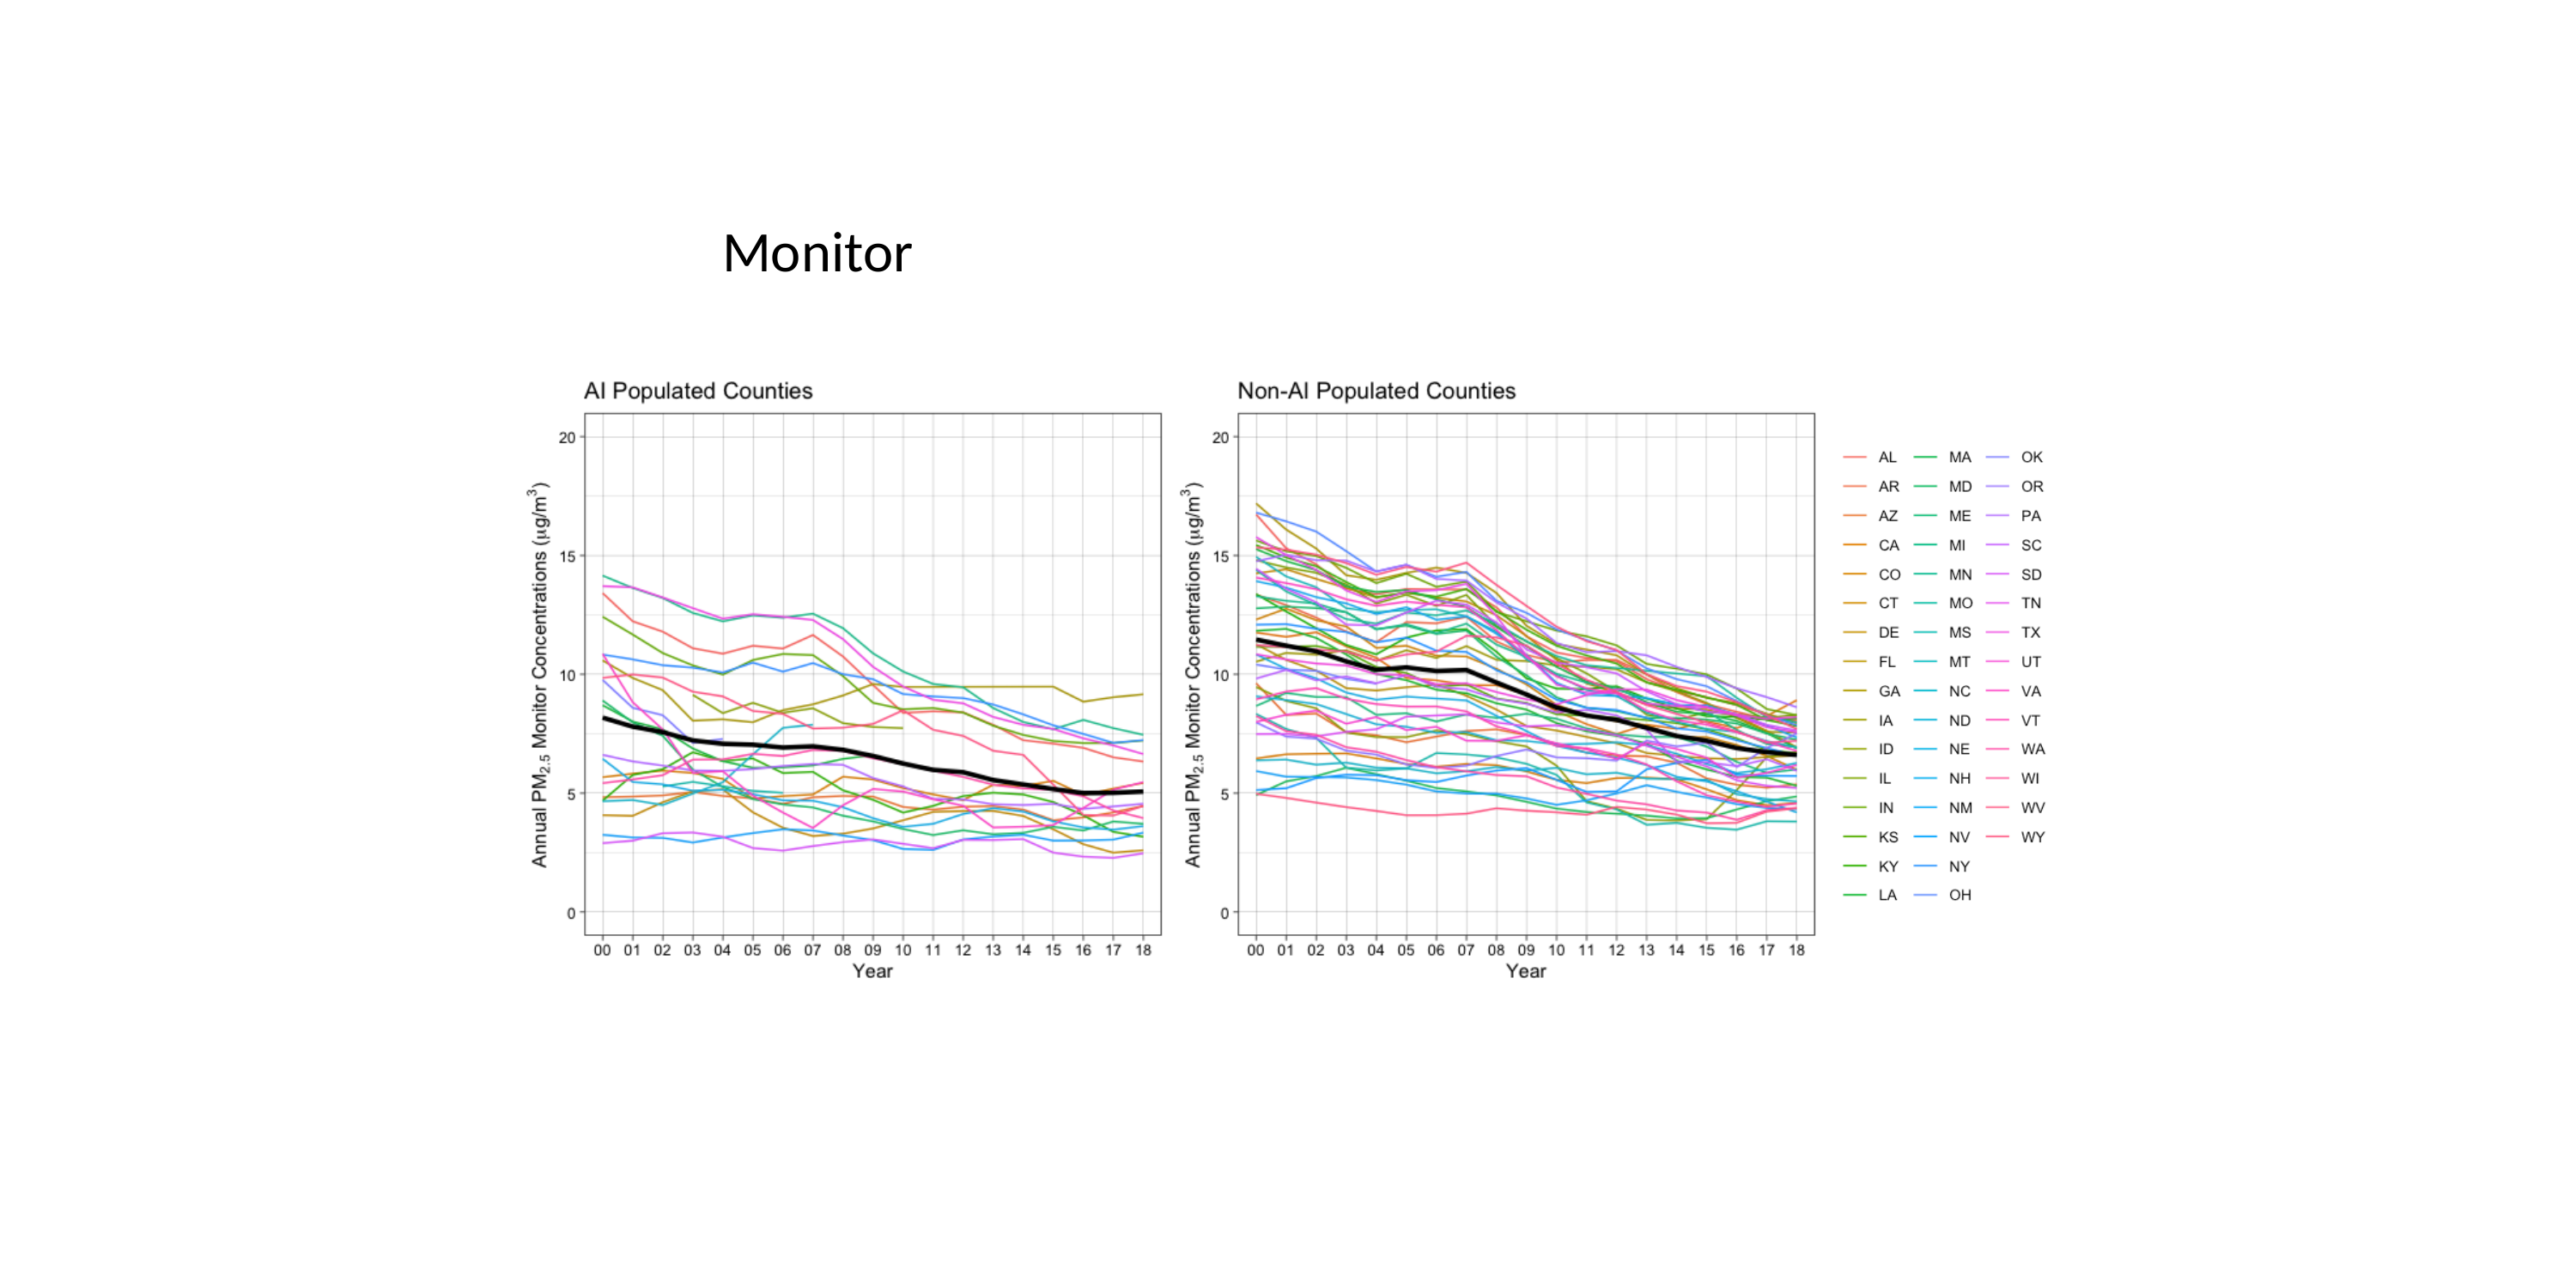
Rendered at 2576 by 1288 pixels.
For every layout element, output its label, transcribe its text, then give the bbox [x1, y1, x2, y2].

text_box Monitor [709, 208, 927, 290]
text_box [518, 373, 2058, 991]
